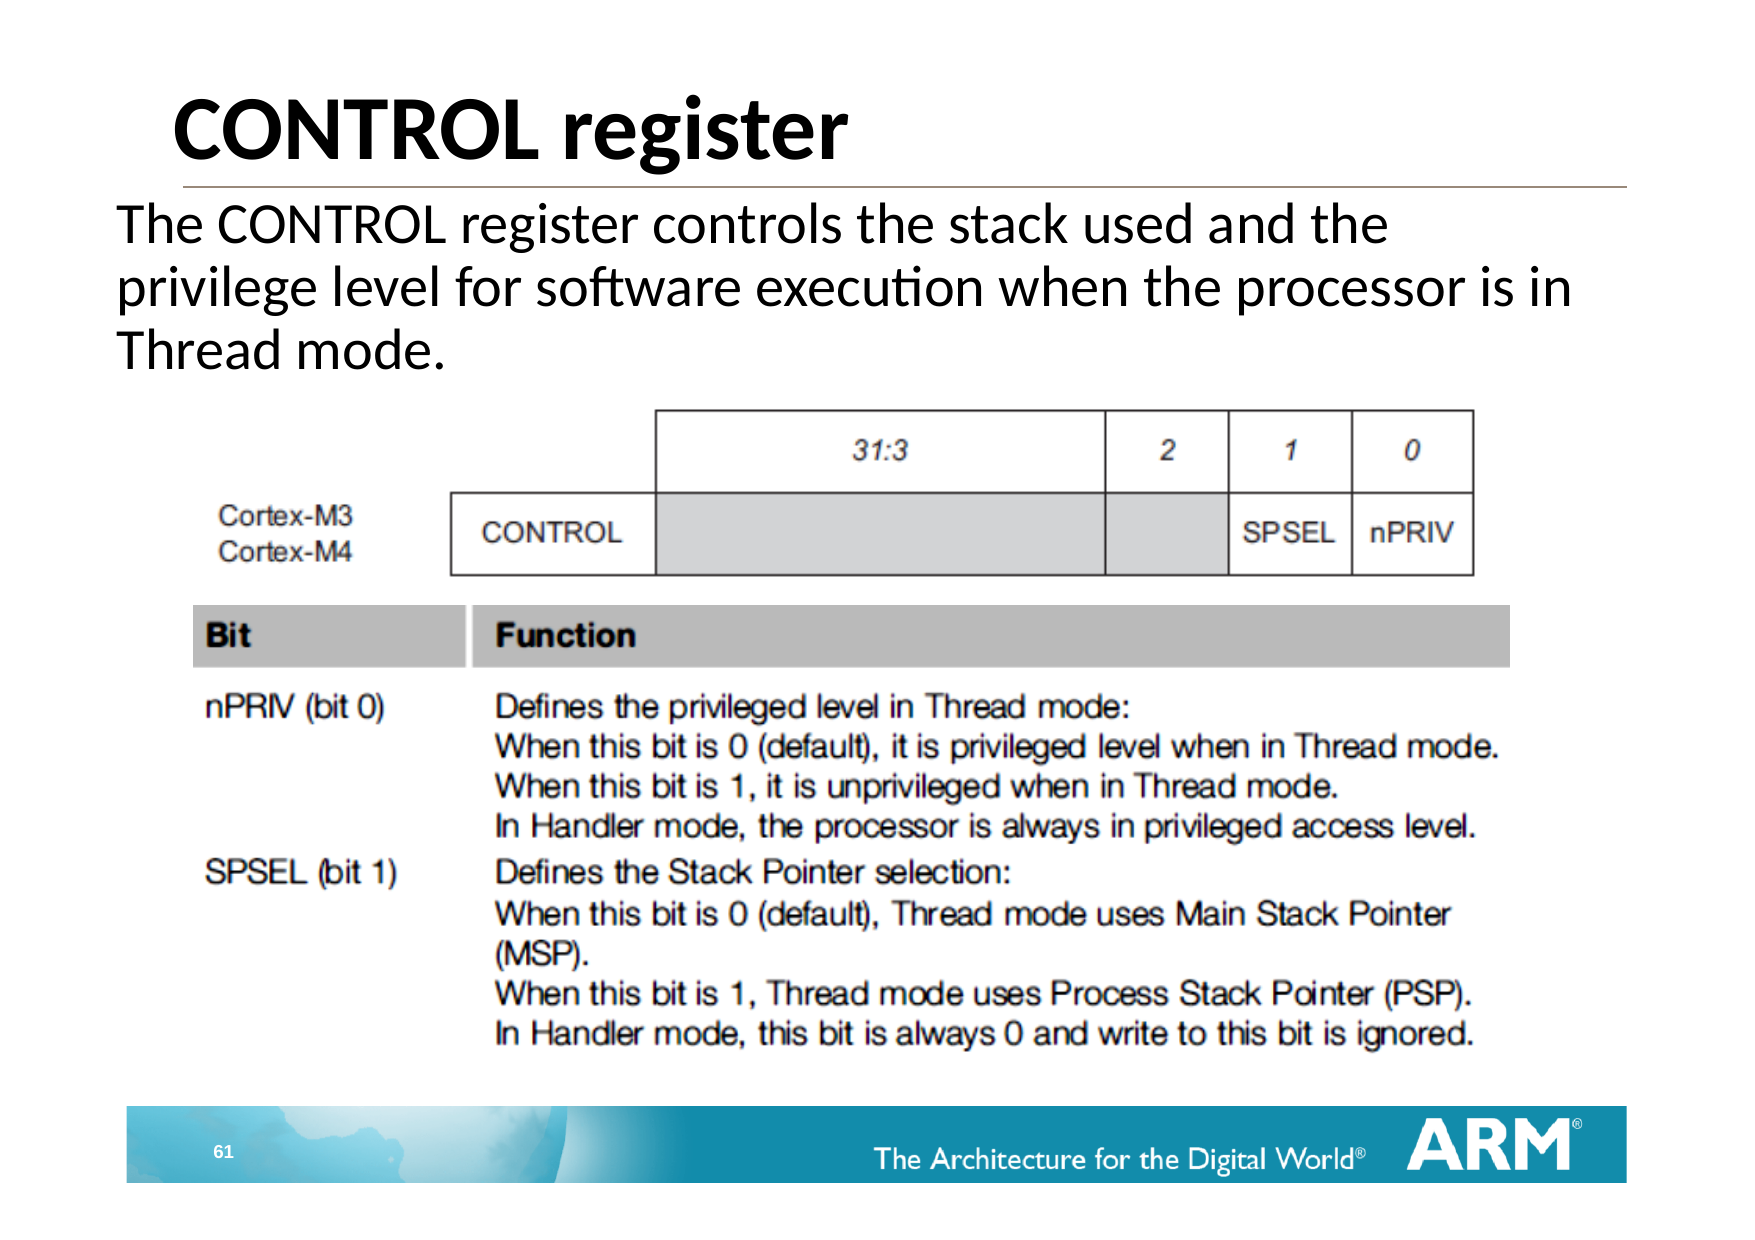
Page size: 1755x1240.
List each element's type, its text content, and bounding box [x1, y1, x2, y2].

picture [126, 1106, 1627, 1183]
title CONTROL register [173, 80, 1581, 172]
slide_number 61 [198, 1139, 287, 1187]
picture [193, 605, 1510, 1058]
list The CONTROL register controls the stack used and the privilege level for software execution when the processor is in Thread mode. [116, 192, 1587, 467]
picture [205, 370, 1498, 599]
